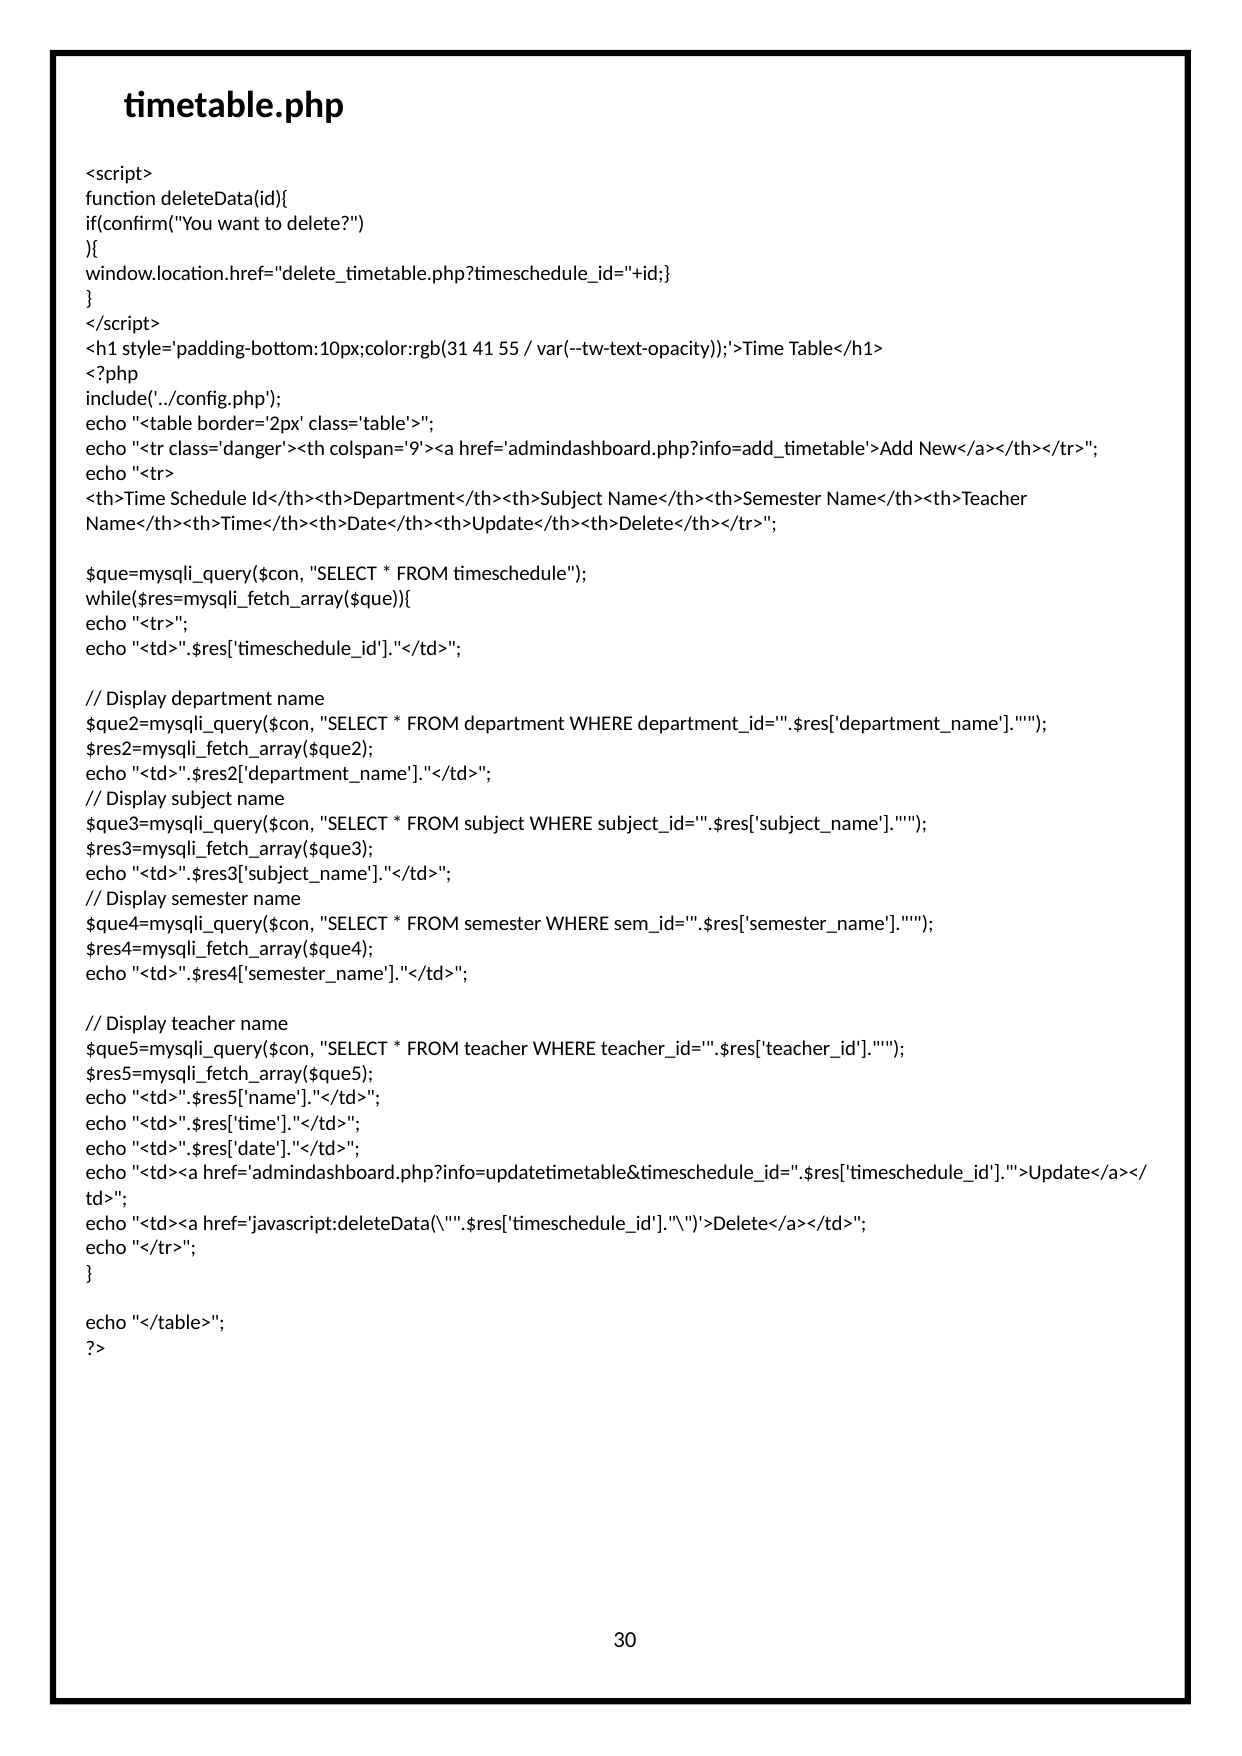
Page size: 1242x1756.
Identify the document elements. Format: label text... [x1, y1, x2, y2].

text_box timetable.php [109, 73, 730, 133]
text_box [49, 49, 1191, 1705]
slide_number 30 [607, 1628, 643, 1756]
text_box <script> function deleteData(id){ if(confirm("You want to delete?") ){ window.location.href="delete_timetable.php?timeschedule_id="+id;} } </script> <h1 style='padding-bottom:10px;color:rgb(31 41 55 / var(--tw-text-opacity));'>Time Table</h1> <?php include('../config.php'); echo "<table border='2px' class='table'>"; echo "<tr class='danger'><th colspan='9'><a href='admindashboard.php?info=add_timetable'>Add New</a></th></tr>"; echo "<tr> <th>Time Schedule Id</th><th>Department</th><th>Subject Name</th><th>Semester Name</th><th>Teacher Name</th><th>Time</th><th>Date</th><th>Update</th><th>Delete</th></tr>"; $que=mysqli_query($con, "SELECT * FROM timeschedule"); while($res=mysqli_fetch_array($que)){ echo "<tr>"; echo "<td>".$res['timeschedule_id']."</td>"; // Display department name $que2=mysqli_query($con, "SELECT * FROM department WHERE department_id='".$res['department_name']."'"); $res2=mysqli_fetch_array($que2); echo "<td>".$res2['department_name']."</td>"; // Display subject name $que3=mysqli_query($con, "SELECT * FROM subject WHERE subject_id='".$res['subject_name']."'"); $res3=mysqli_fetch_array($que3); echo "<td>".$res3['subject_name']."</td>"; // Display semester name $que4=mysqli_query($con, "SELECT * FROM semester WHERE sem_id='".$res['semester_name']."'"); $res4=mysqli_fetch_array($que4); echo "<td>".$res4['semester_name']."</td>"; // Display teacher name $que5=mysqli_query($con, "SELECT * FROM teacher WHERE teacher_id='".$res['teacher_id']."'"); $res5=mysqli_fetch_array($que5); echo "<td>".$res5['name']."</td>"; echo "<td>".$res['time']."</td>"; echo "<td>".$res['date']."</td>"; echo "<td><a href='admindashboard.php?info=updatetimetable&timeschedule_id=".$res['timeschedule_id']."'>Update</a></td>"; echo "<td><a href='javascript:deleteData(\"".$res['timeschedule_id']."\")'>Delete</a></td>"; echo "</tr>"; } echo "</table>"; ?> [70, 152, 1171, 1392]
